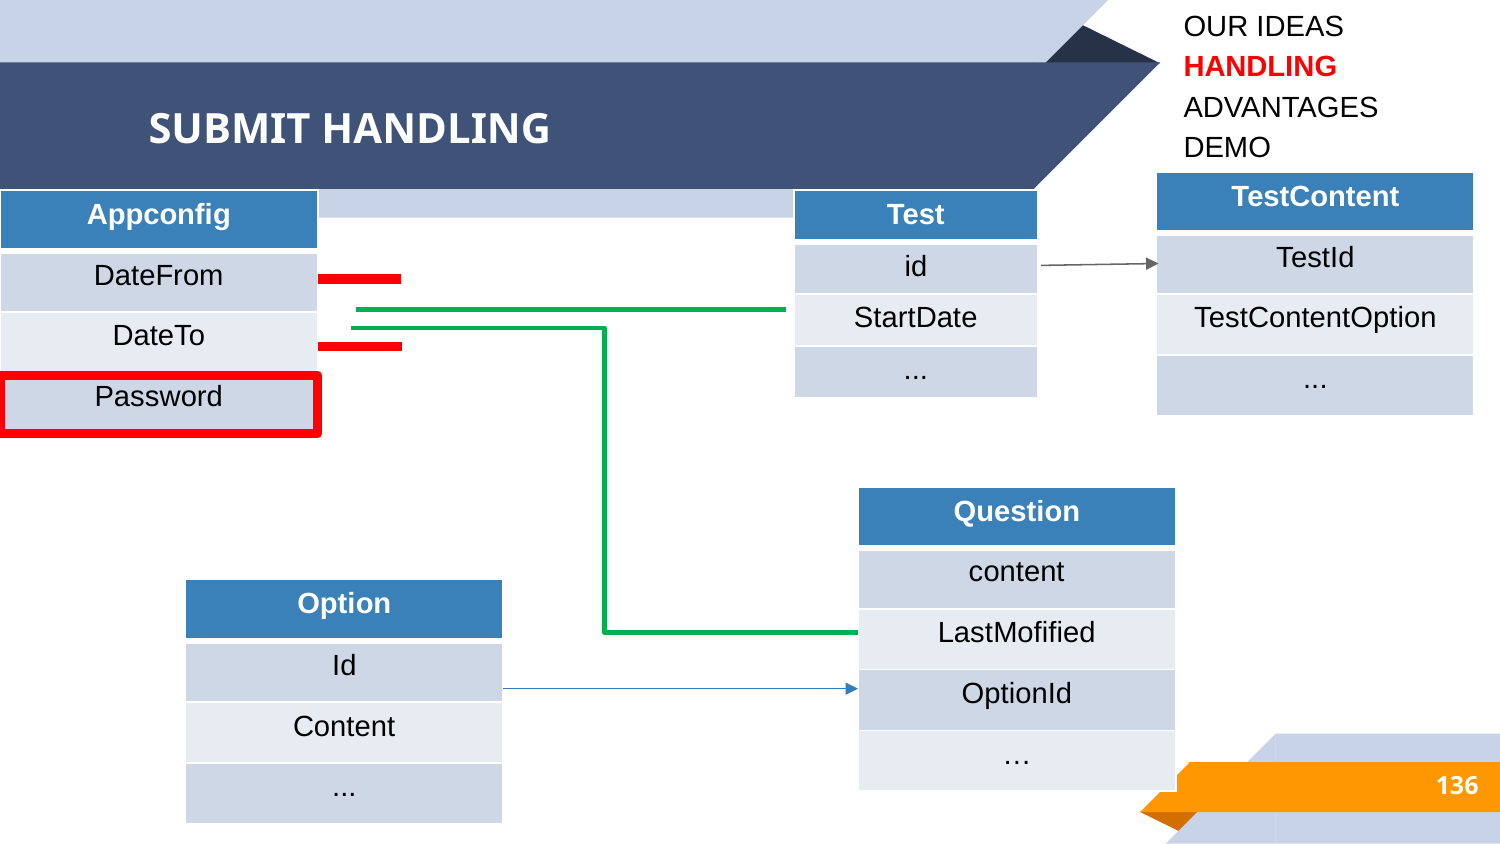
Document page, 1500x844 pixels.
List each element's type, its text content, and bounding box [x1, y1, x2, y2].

table_cell ... [863, 347, 1037, 397]
table_cell LastMofified [859, 610, 1175, 669]
table_header TestContent [1157, 173, 1473, 230]
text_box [350, 327, 859, 633]
text_box OUR IDEAS HANDLING ADVANTAGES DEMO [1168, 0, 1401, 209]
table_header Appconfig [1, 191, 317, 248]
table_cell ... [186, 764, 502, 823]
text_box [0, 375, 318, 434]
table_cell Content [186, 703, 502, 762]
table_cell Id [186, 644, 502, 701]
table_header Question [863, 488, 1175, 545]
table_cell TestId [1157, 236, 1473, 293]
table_cell OptionId [859, 670, 1175, 730]
table_cell TestContentOption [1157, 295, 1473, 354]
table_cell DateFrom [1, 254, 317, 311]
title SUBMIT HANDLING [133, 64, 997, 190]
table_cell id [795, 245, 1037, 293]
table_cell DateTo [1, 313, 317, 372]
table_cell content [863, 551, 1175, 608]
table_header Test [795, 191, 1037, 239]
table_header Option [186, 580, 347, 638]
slide_number ‹#› [1249, 760, 1494, 813]
table_cell … [859, 731, 1175, 790]
table_cell StartDate [795, 295, 1037, 345]
table_cell ... [1157, 356, 1473, 415]
